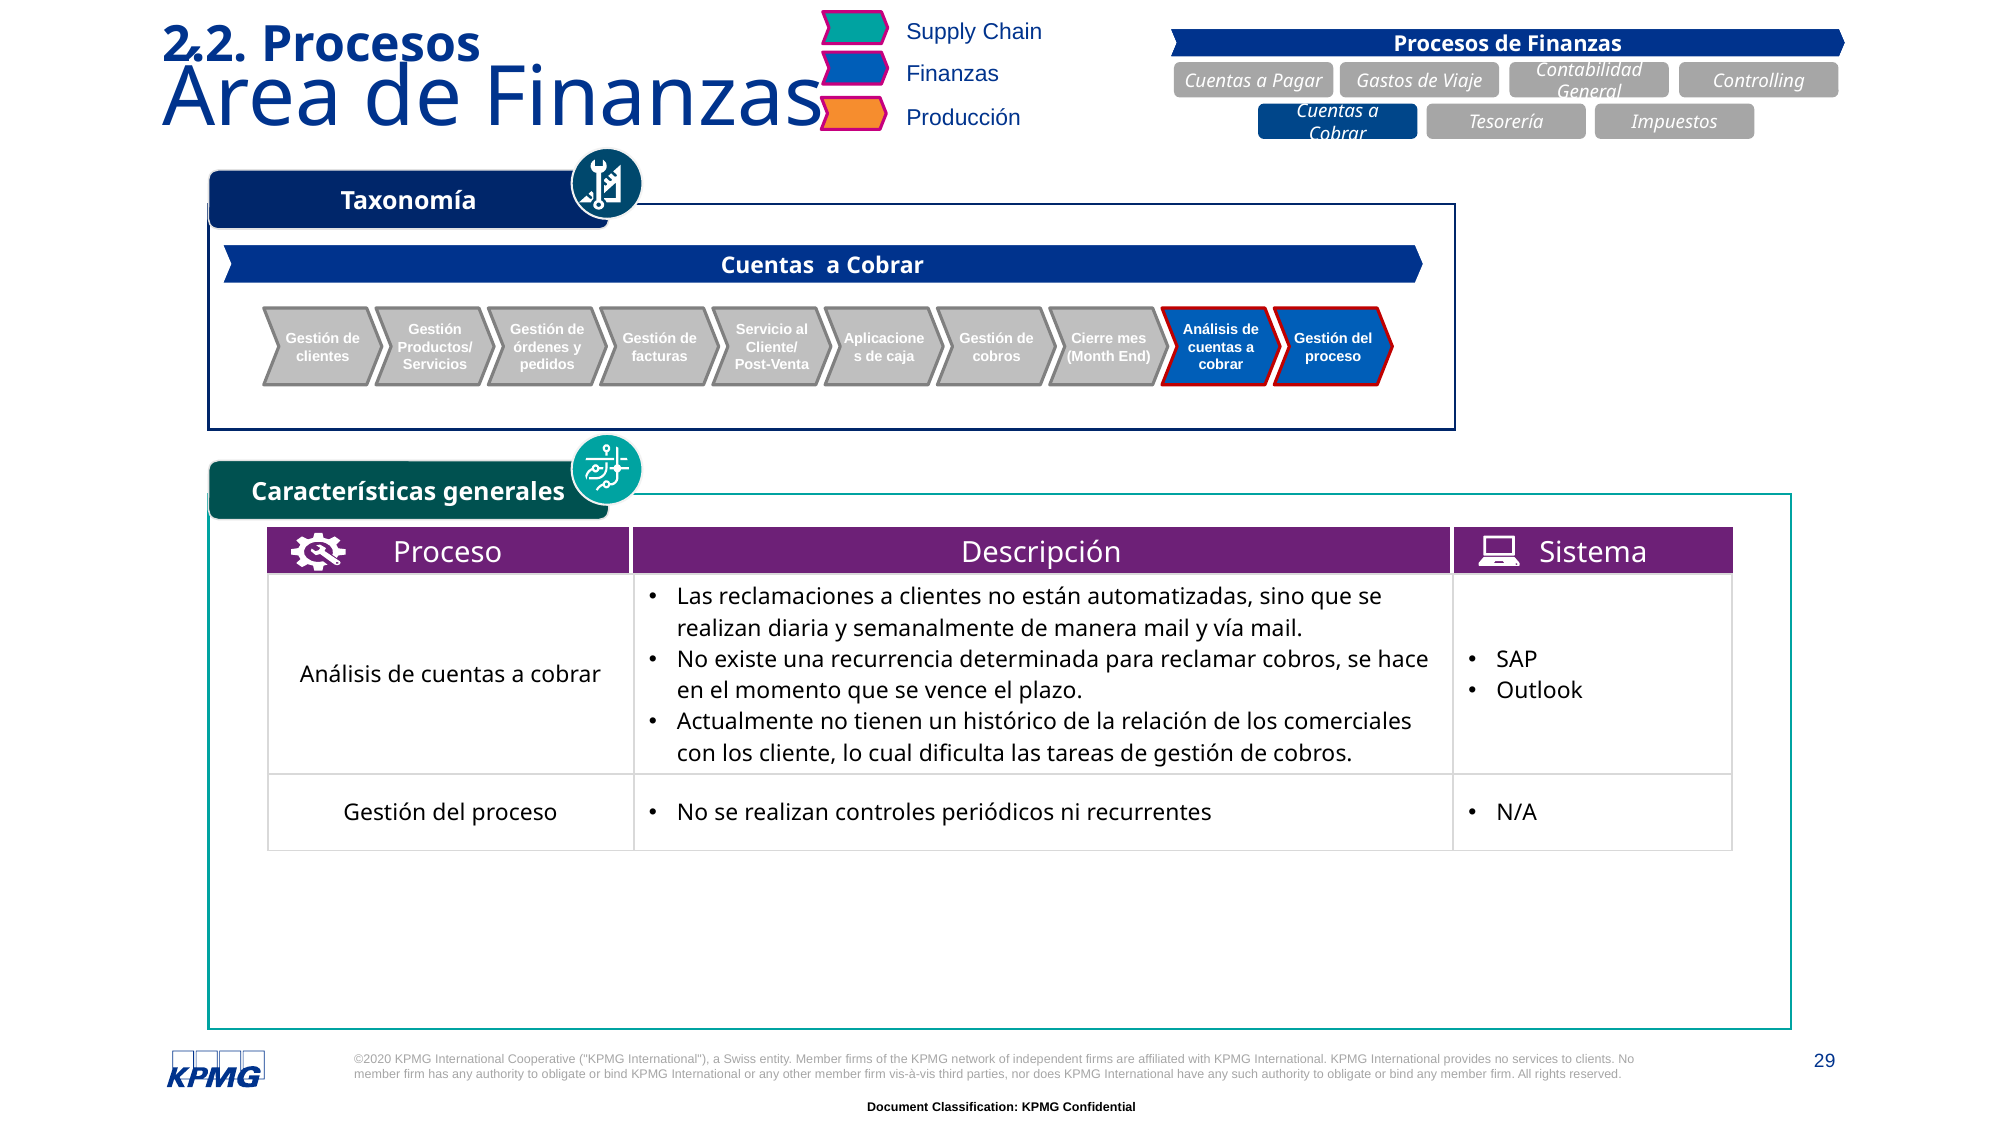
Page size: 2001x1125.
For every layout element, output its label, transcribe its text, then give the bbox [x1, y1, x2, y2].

table_cell No se realizan controles periódicos ni recurrentes [635, 775, 1452, 850]
text_box [208, 493, 1792, 1029]
text_box Gestión del proceso [1274, 308, 1393, 385]
table_header SAP Outlook [1454, 575, 1731, 773]
text_box [1478, 535, 1520, 566]
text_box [263, 307, 607, 385]
text_box Taxonomía [208, 169, 609, 230]
text_box Tesorería [1425, 102, 1588, 140]
text_box Cuentas a Cobrar [1257, 102, 1419, 140]
text_box Gestión de cobros [937, 308, 1056, 385]
text_box Procesos de Finanzas [1171, 29, 1845, 57]
text_box Proceso [267, 527, 629, 573]
text_box Sistema [1454, 527, 1733, 573]
text_box Descripción [633, 527, 1450, 573]
text_box Controlling [1678, 60, 1840, 99]
text_box Cuentas a Pagar [1172, 60, 1335, 99]
table_cell Gestión del proceso [269, 775, 633, 850]
text_box Aplicaciones de caja [825, 308, 944, 385]
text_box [571, 147, 643, 219]
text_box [208, 433, 643, 520]
text_box Cuentas a Cobrar [220, 243, 1426, 285]
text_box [291, 532, 346, 571]
text_box Cierre mes (Month End) [1049, 308, 1168, 385]
title 2.2. Procesos Área de Finanzas [162, 27, 1554, 141]
text_box Gestión de facturas [607, 308, 719, 385]
table_header Las reclamaciones a clientes no están automatizadas, sino que se realizan diaria y semanalmente de manera mail y vía mail. No existe una recurrencia determinada para reclamar cobros, se hace en el momento que se vence el plazo. Actualmente no tienen un histórico de la relación de los comerciales con los cliente, lo cual dificulta las tareas de gestión de cobros. [635, 575, 1452, 773]
text_box [208, 203, 1455, 430]
text_box Servicio al Cliente/ Post-Venta [712, 308, 831, 385]
text_box Análisis de cuentas a cobrar [1161, 308, 1281, 385]
table_cell N/A [1454, 775, 1731, 850]
table_header Análisis de cuentas a cobrar [269, 575, 633, 773]
text_box Contabilidad General [1508, 60, 1670, 99]
text_box Gastos de Viaje [1338, 60, 1501, 99]
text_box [821, 7, 1169, 130]
text_box Impuestos [1593, 102, 1756, 140]
